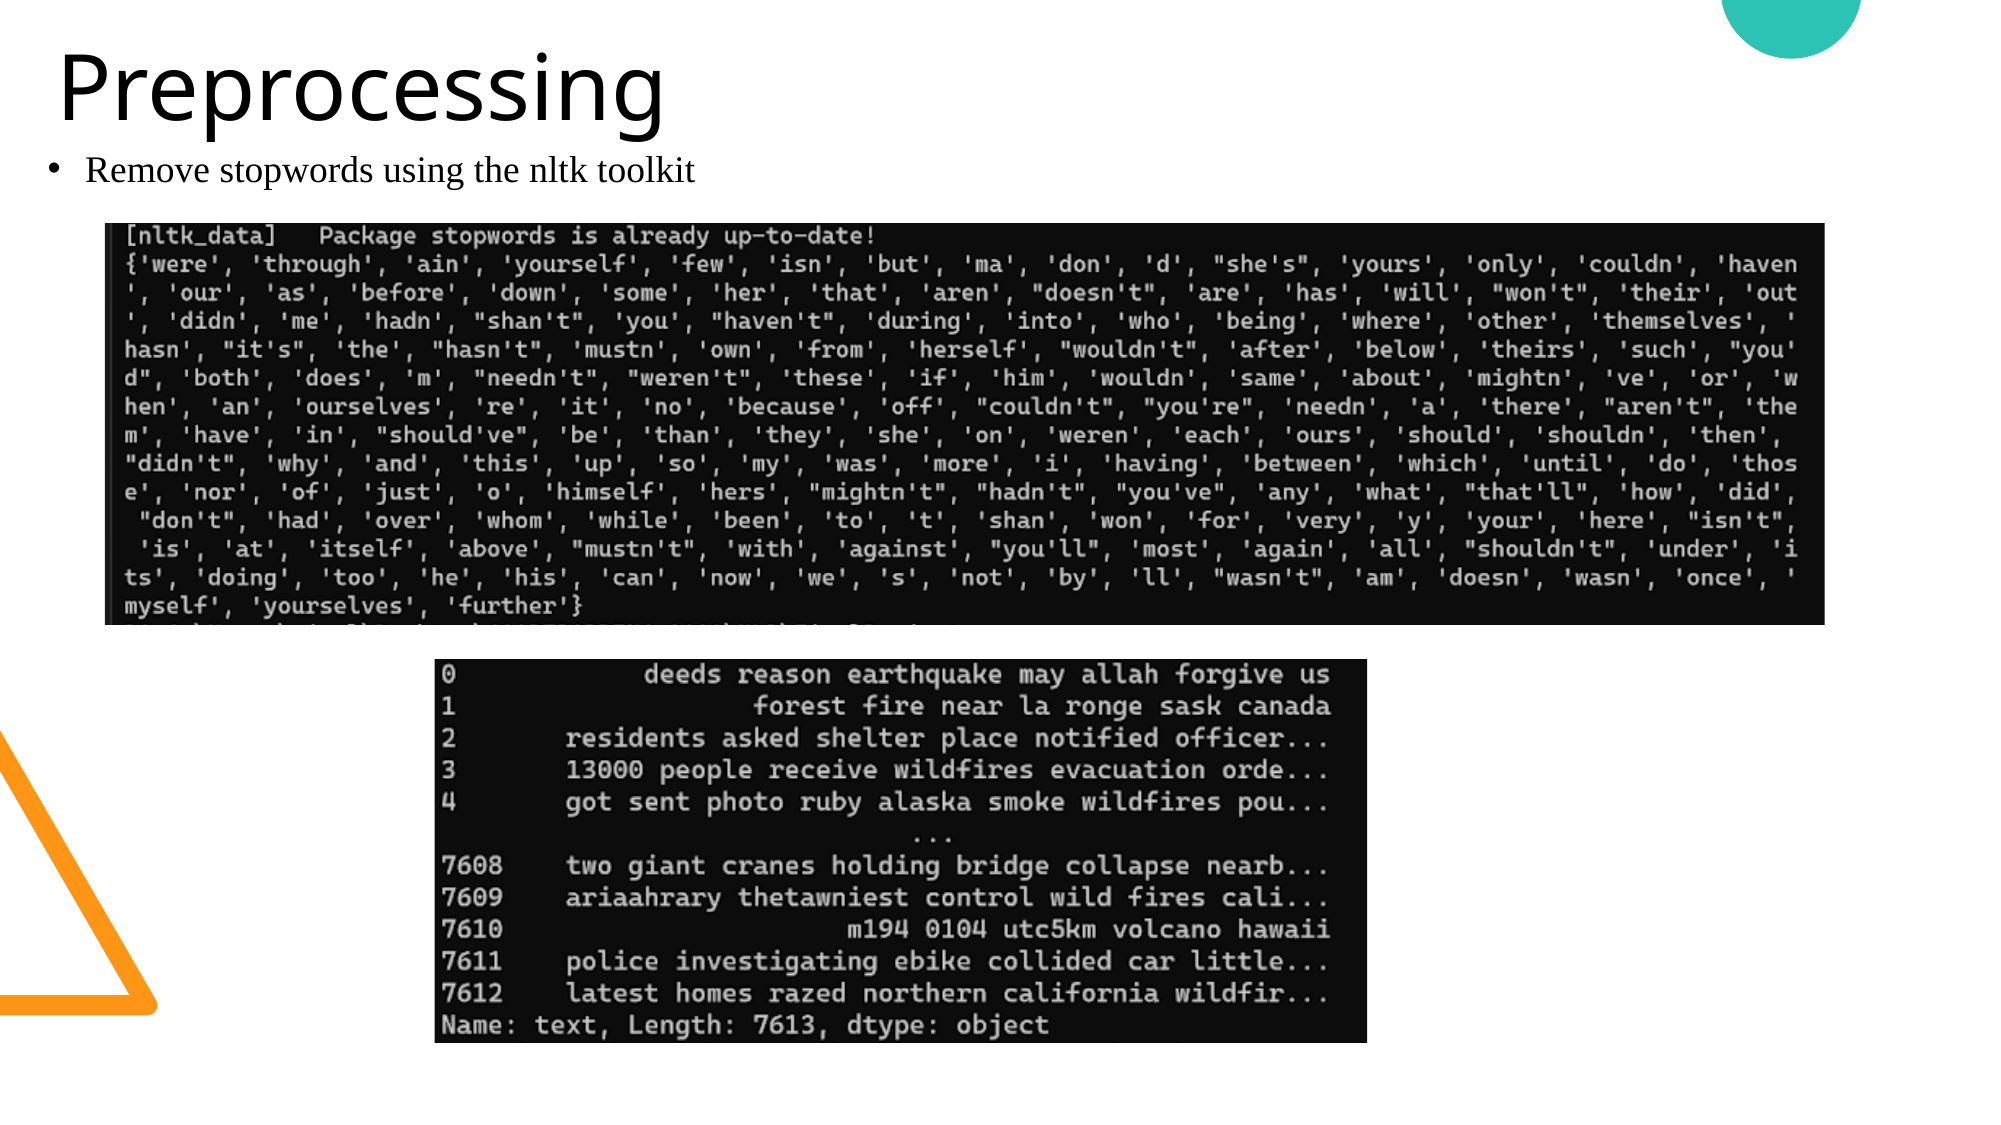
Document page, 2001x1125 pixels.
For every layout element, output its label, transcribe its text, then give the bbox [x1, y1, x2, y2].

title Preprocessing [41, 0, 1767, 142]
list Remove stopwords using the nltk toolkit [32, 142, 1797, 910]
picture [434, 659, 1368, 1043]
picture [104, 223, 1825, 625]
